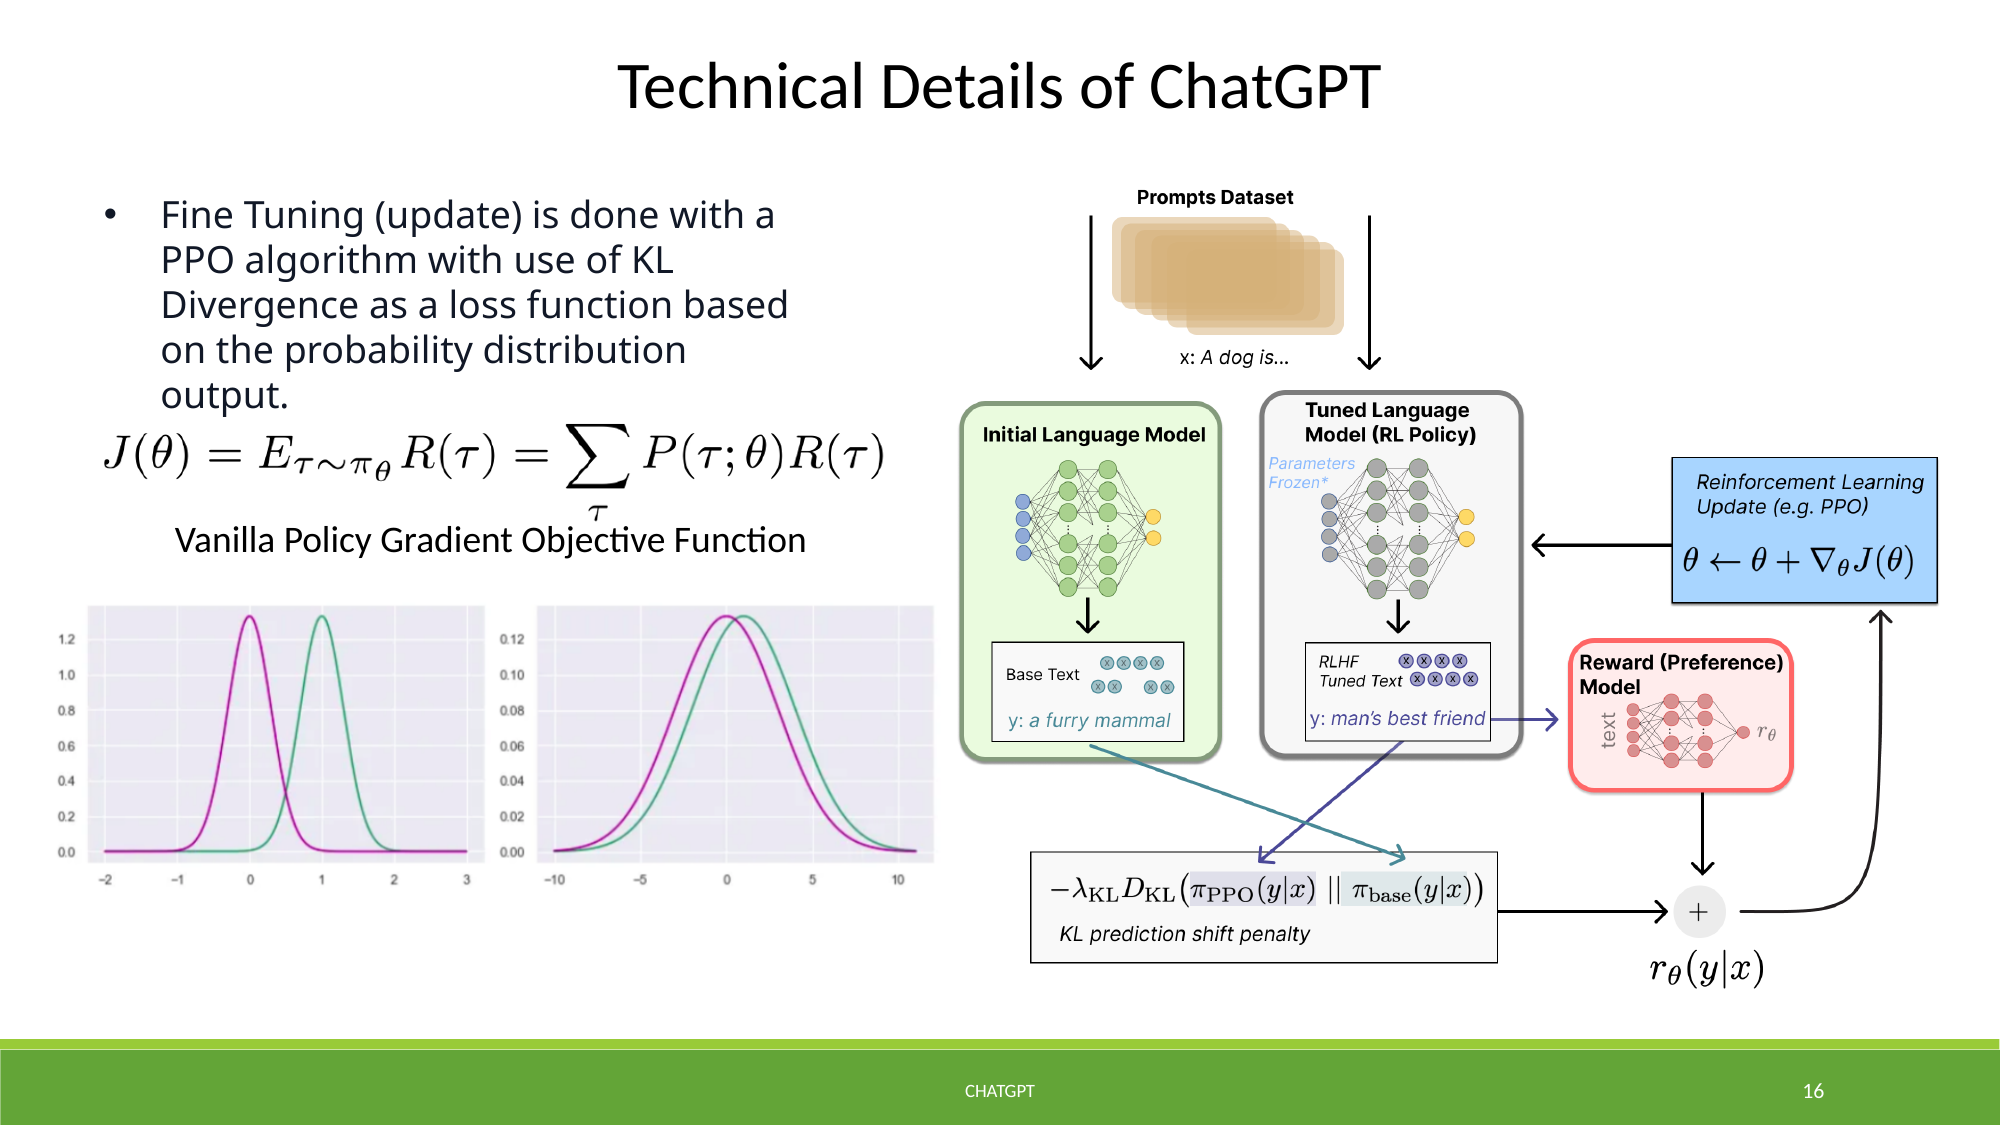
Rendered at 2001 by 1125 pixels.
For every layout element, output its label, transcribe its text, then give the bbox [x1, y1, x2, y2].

slide_number 16 [1624, 1059, 1840, 1120]
text_box Technical Details of ChatGPT [64, 34, 1936, 130]
text_box Vanilla Policy Gradient Objective Function [160, 535, 823, 568]
picture [32, 130, 1970, 1028]
picture [95, 422, 888, 528]
footer ChatGPT [604, 1059, 1396, 1120]
text_box Fine Tuning (update) is done with a PPO algorithm with use of KL Divergence as a loss function based on the probability distribution output. [89, 183, 823, 424]
